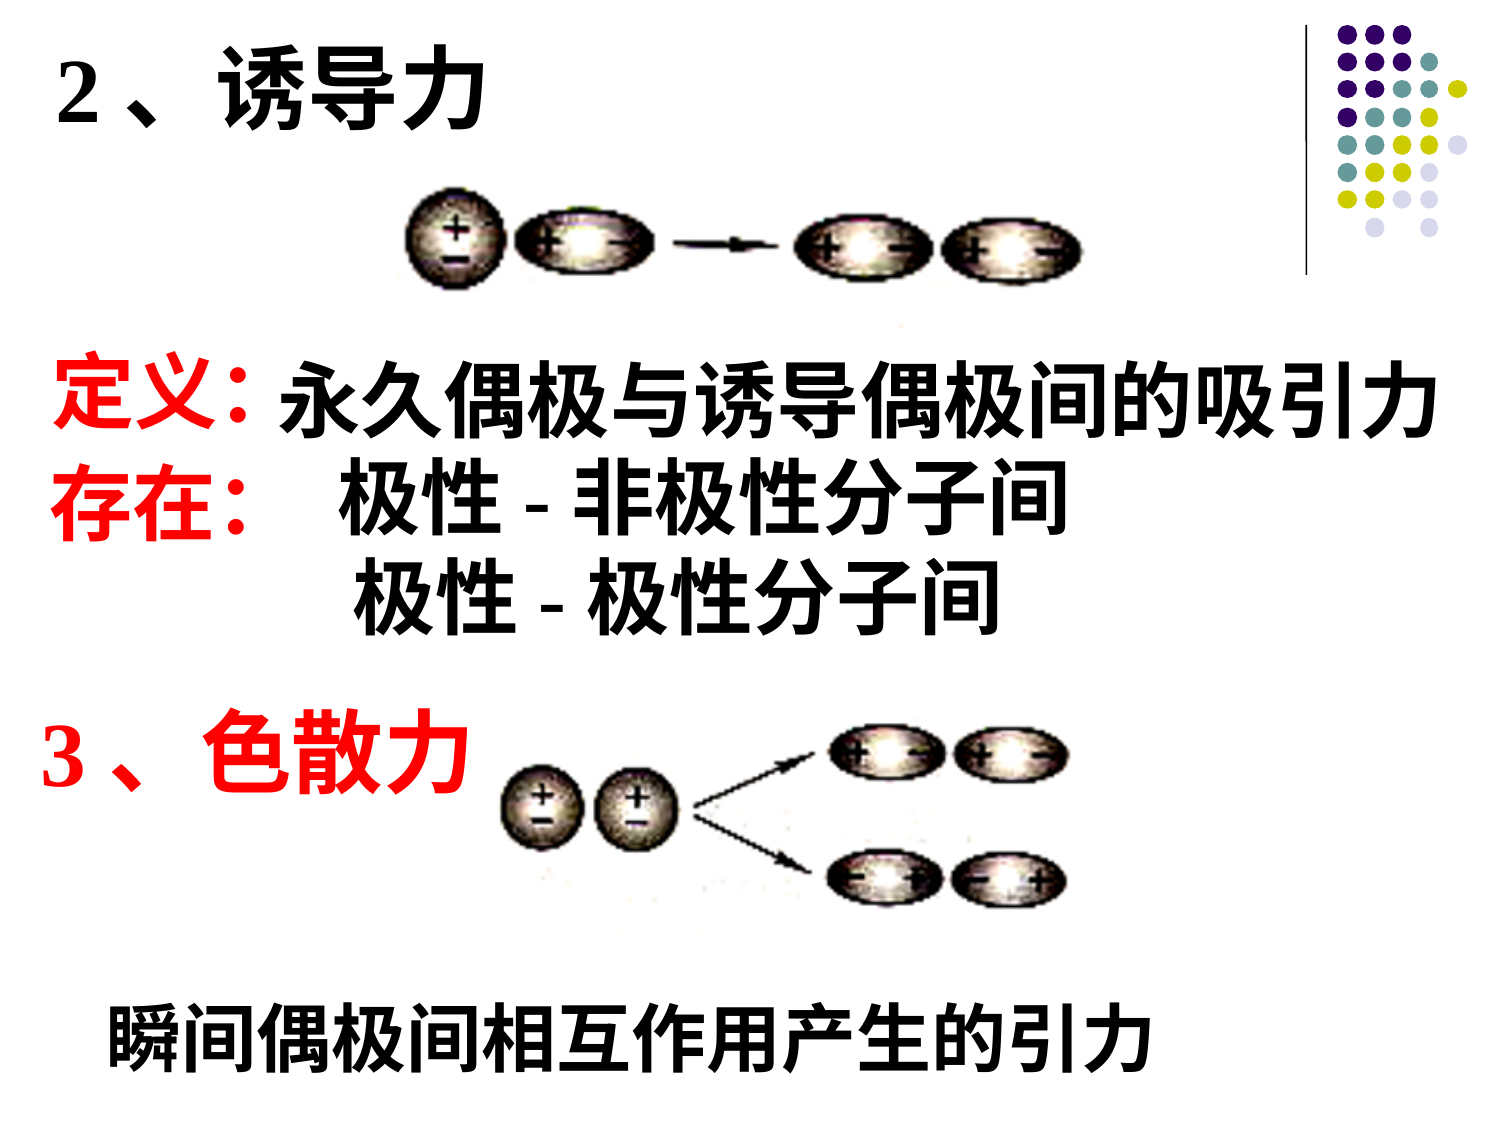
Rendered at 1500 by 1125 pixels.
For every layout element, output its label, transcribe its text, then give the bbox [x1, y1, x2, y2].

text_box 极性-非极性分子间 [322, 437, 1086, 553]
picture [489, 714, 1121, 936]
text_box 2、诱导力 [41, 23, 542, 149]
text_box 定义： [36, 332, 400, 443]
text_box 永久偶极与诱导偶极间的吸引力 [262, 340, 1500, 456]
text_box 存在： [34, 443, 337, 559]
picture [393, 180, 1099, 328]
text_box 3、色散力 [25, 687, 773, 813]
text_box 极性-极性分子间 [337, 537, 1163, 653]
text_box 瞬间偶极间相互作用产生的引力 [91, 984, 1282, 1090]
